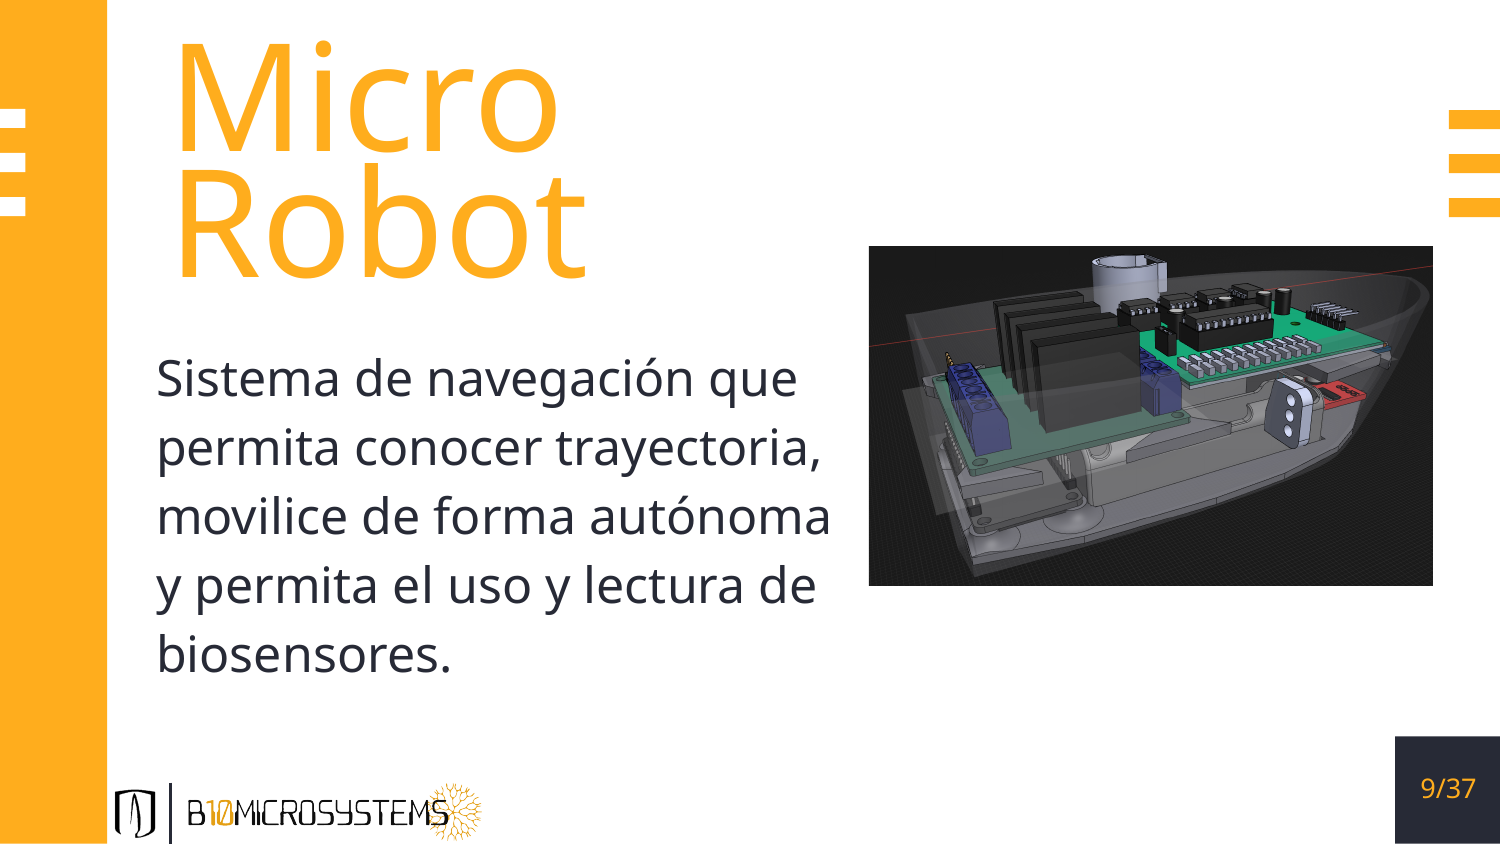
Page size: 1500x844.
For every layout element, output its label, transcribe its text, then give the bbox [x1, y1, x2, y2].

slide_number 9/37 [1395, 736, 1500, 844]
title Micro Robot [168, 112, 790, 303]
picture [868, 246, 1434, 587]
subtitle Sistema de navegación que permita conocer trayectoria, movilice de forma autónoma y permita el uso y lectura de biosensores. [156, 337, 857, 496]
picture [112, 762, 520, 843]
